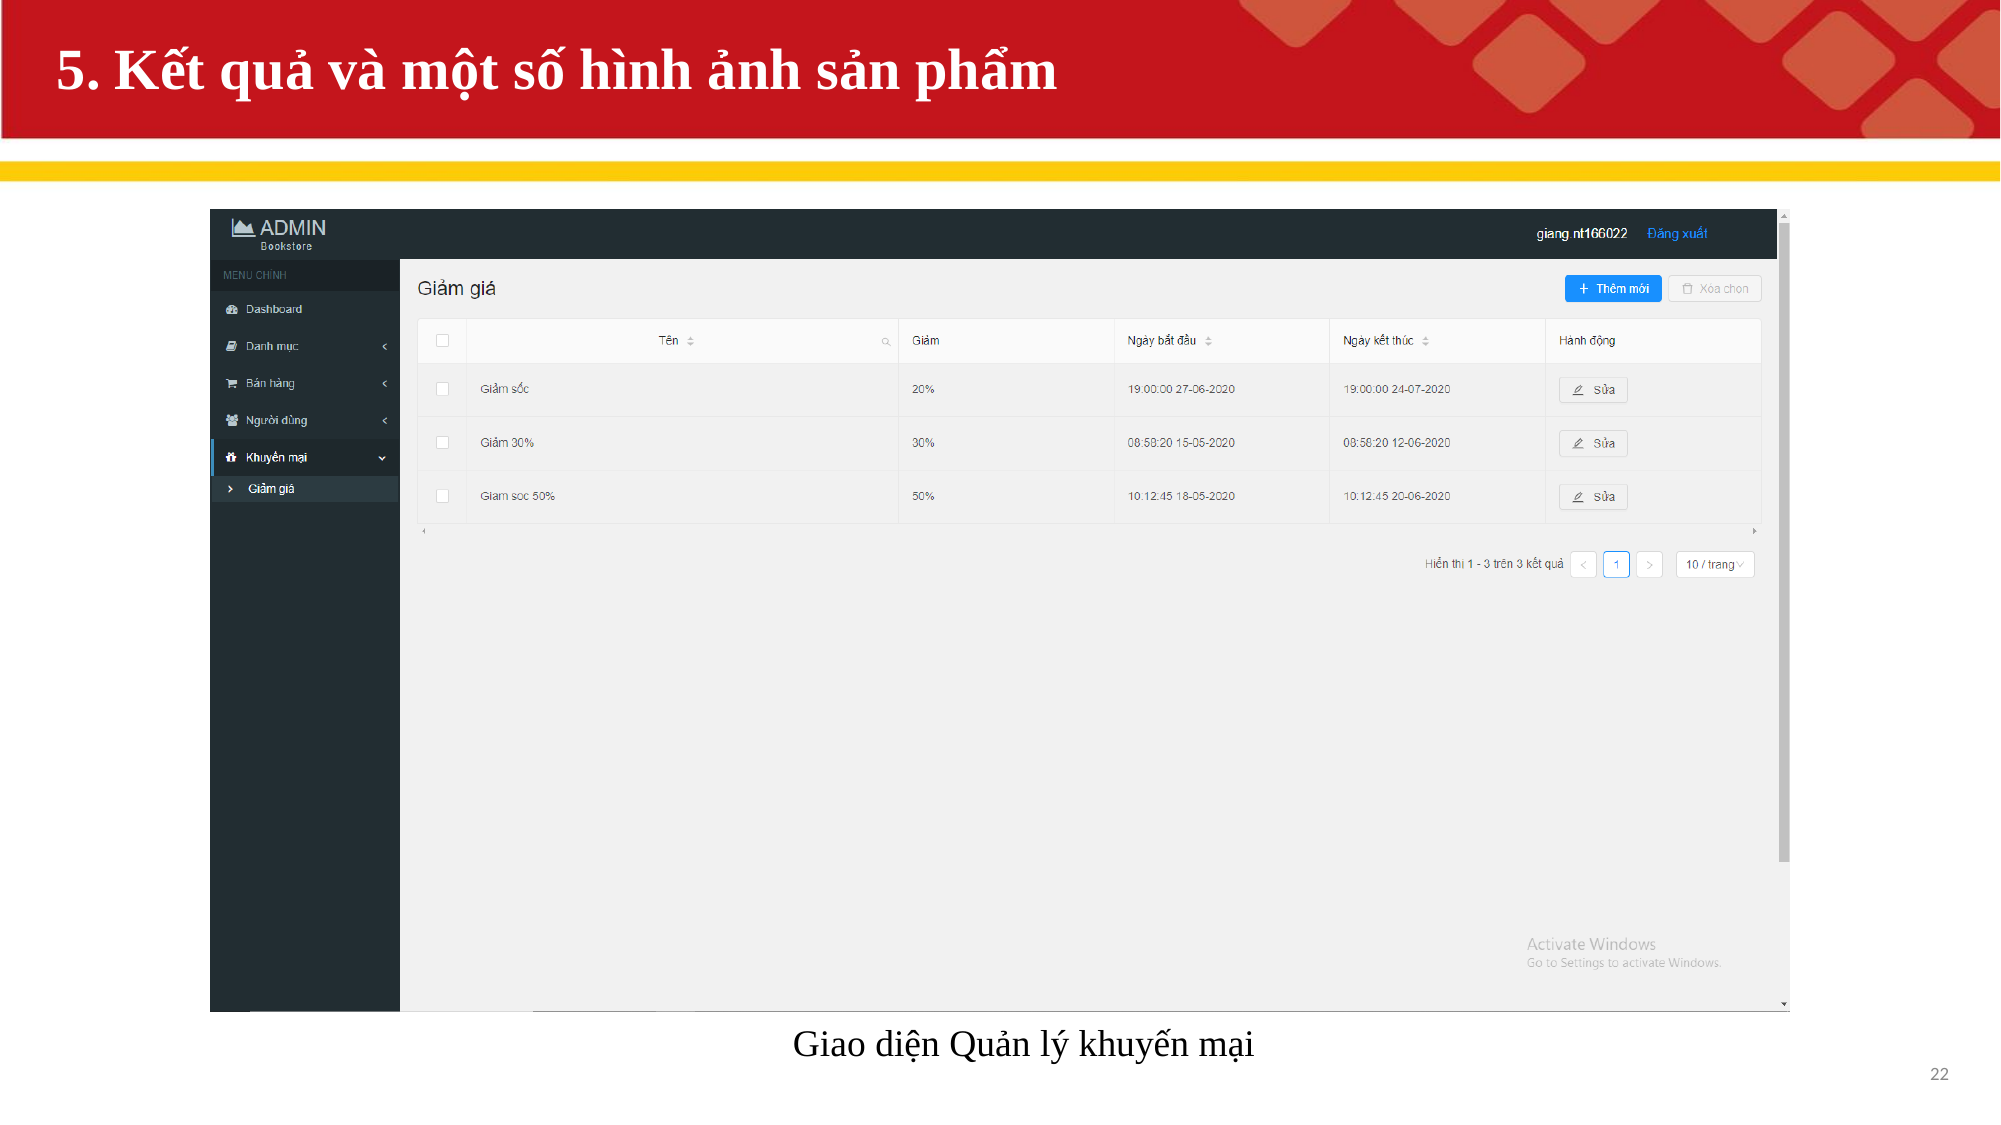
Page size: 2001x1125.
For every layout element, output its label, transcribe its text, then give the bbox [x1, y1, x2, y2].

title 5. Kết quả và một số hình ảnh sản phẩm [41, 0, 1962, 141]
slide_number 22 [1412, 1042, 1965, 1103]
picture [0, 0, 2001, 1125]
text_box Giao diện Quản lý khuyến mại [682, 1013, 1367, 1072]
